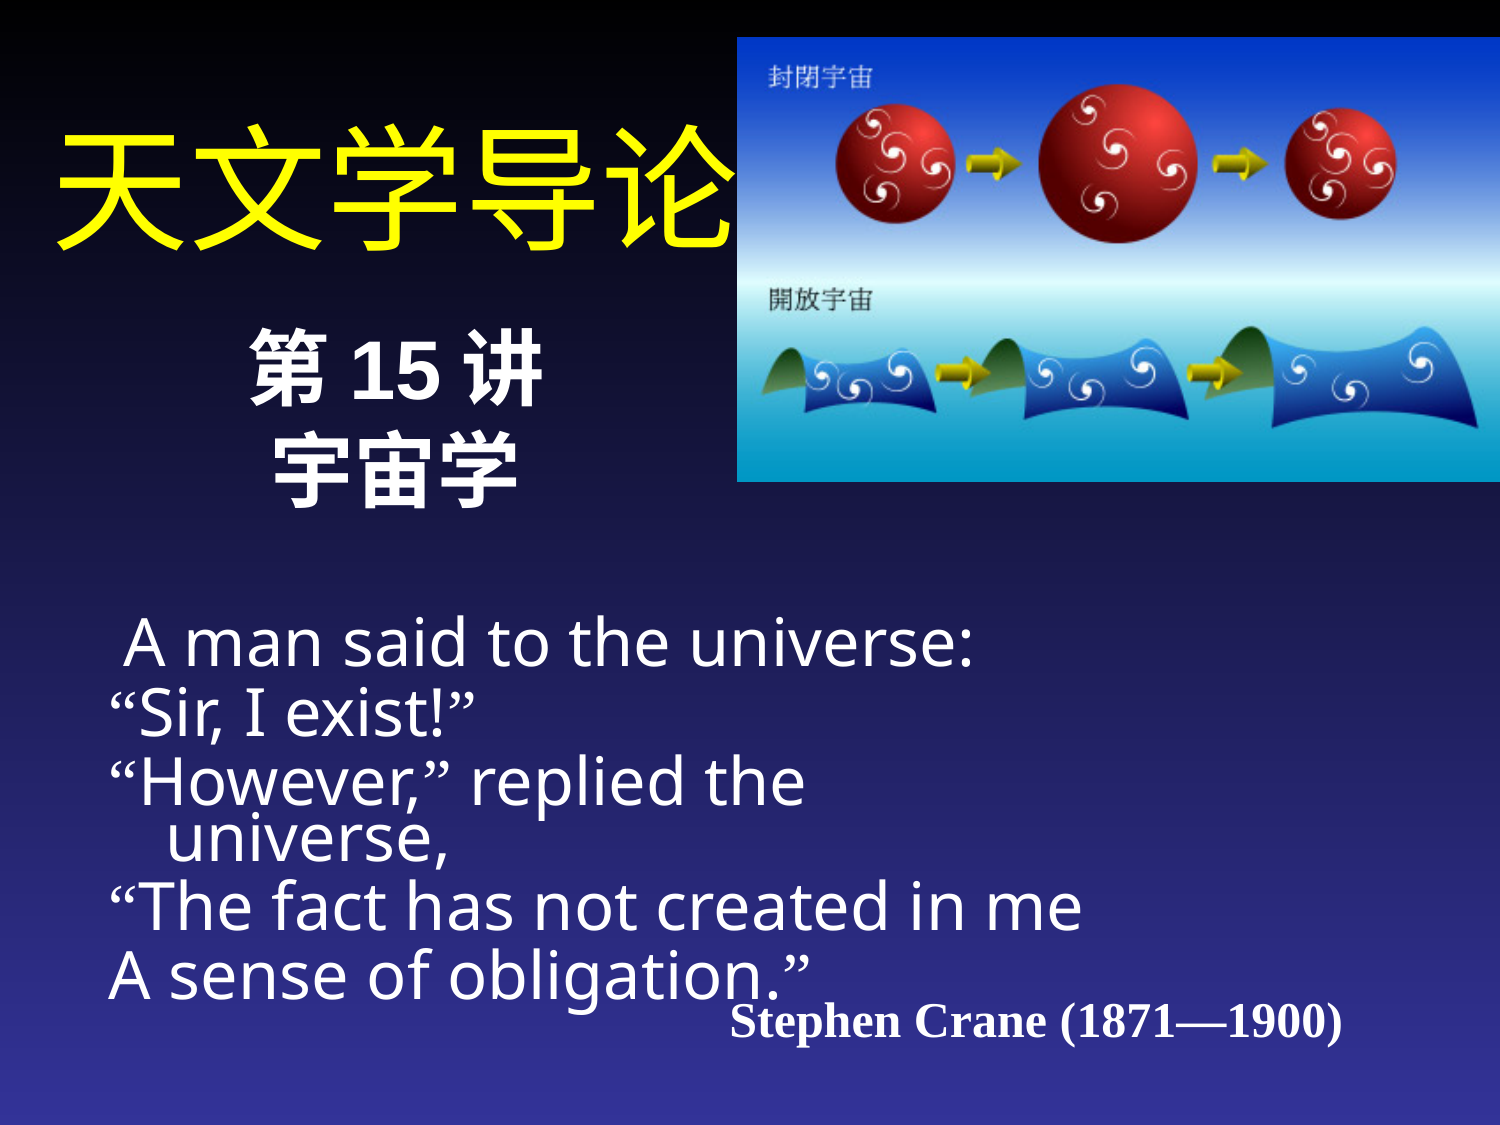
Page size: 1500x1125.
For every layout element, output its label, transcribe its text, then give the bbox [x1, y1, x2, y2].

title 天文学导论 [29, 66, 737, 304]
text_box Stephen Crane (1871—1900) [714, 980, 1377, 1056]
text_box A man said to the universe: “Sir, I exist!” “However,” replied the universe, “The fact has not created in me A sense of obligation.” [93, 614, 1119, 990]
picture [737, 37, 1500, 444]
subtitle 第15讲 宇宙学 [164, 343, 627, 557]
